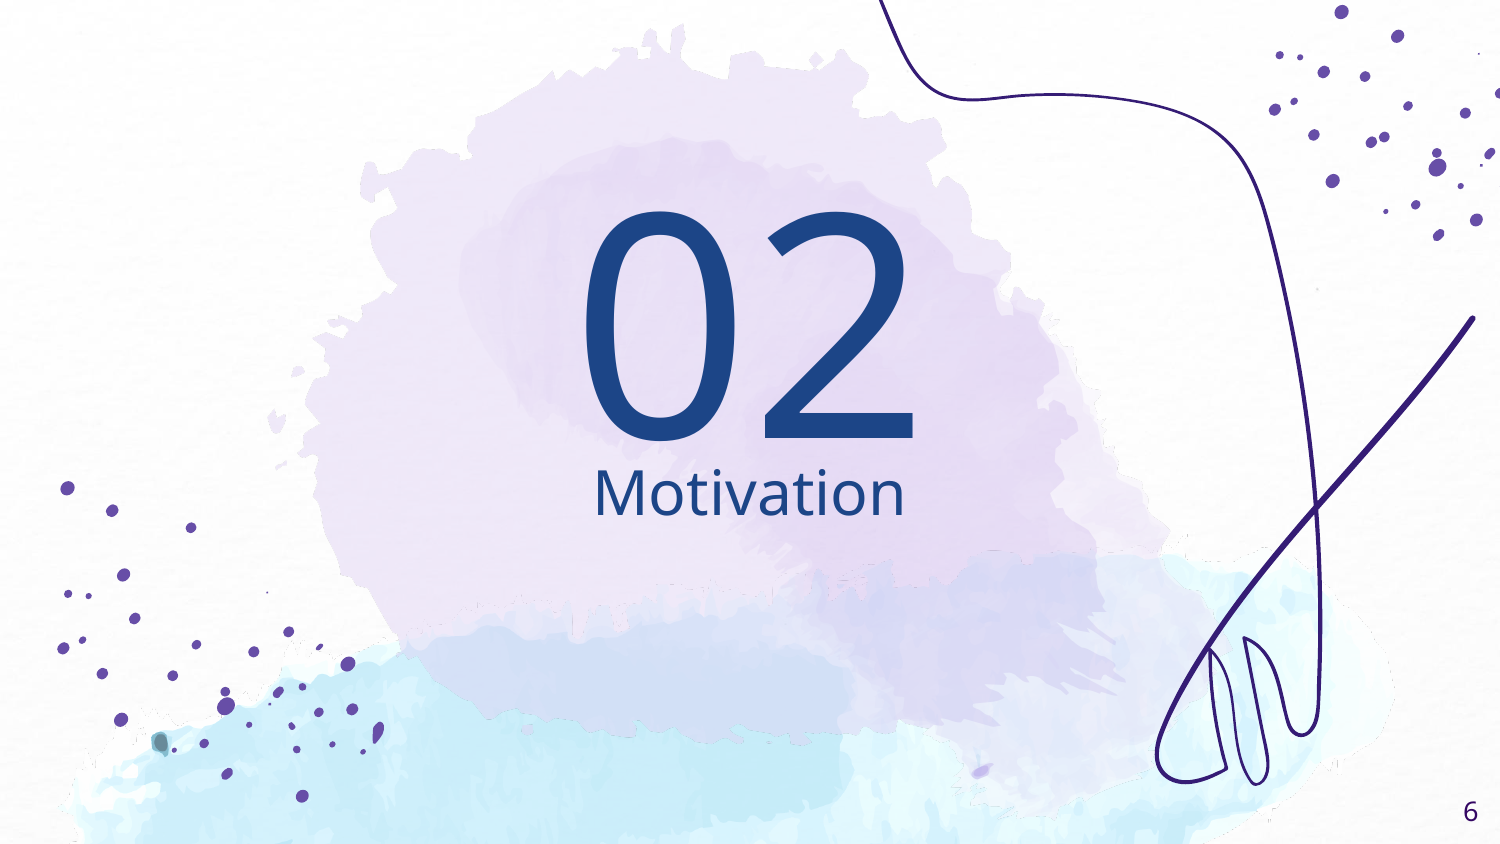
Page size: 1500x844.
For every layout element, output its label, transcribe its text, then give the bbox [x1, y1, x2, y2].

title Motivation [434, 425, 1066, 556]
title 02 [434, 166, 1066, 425]
picture [1211, 516, 1318, 783]
picture [1159, 653, 1224, 780]
slide_number ‹#› [1403, 779, 1494, 844]
picture [0, 0, 1500, 844]
